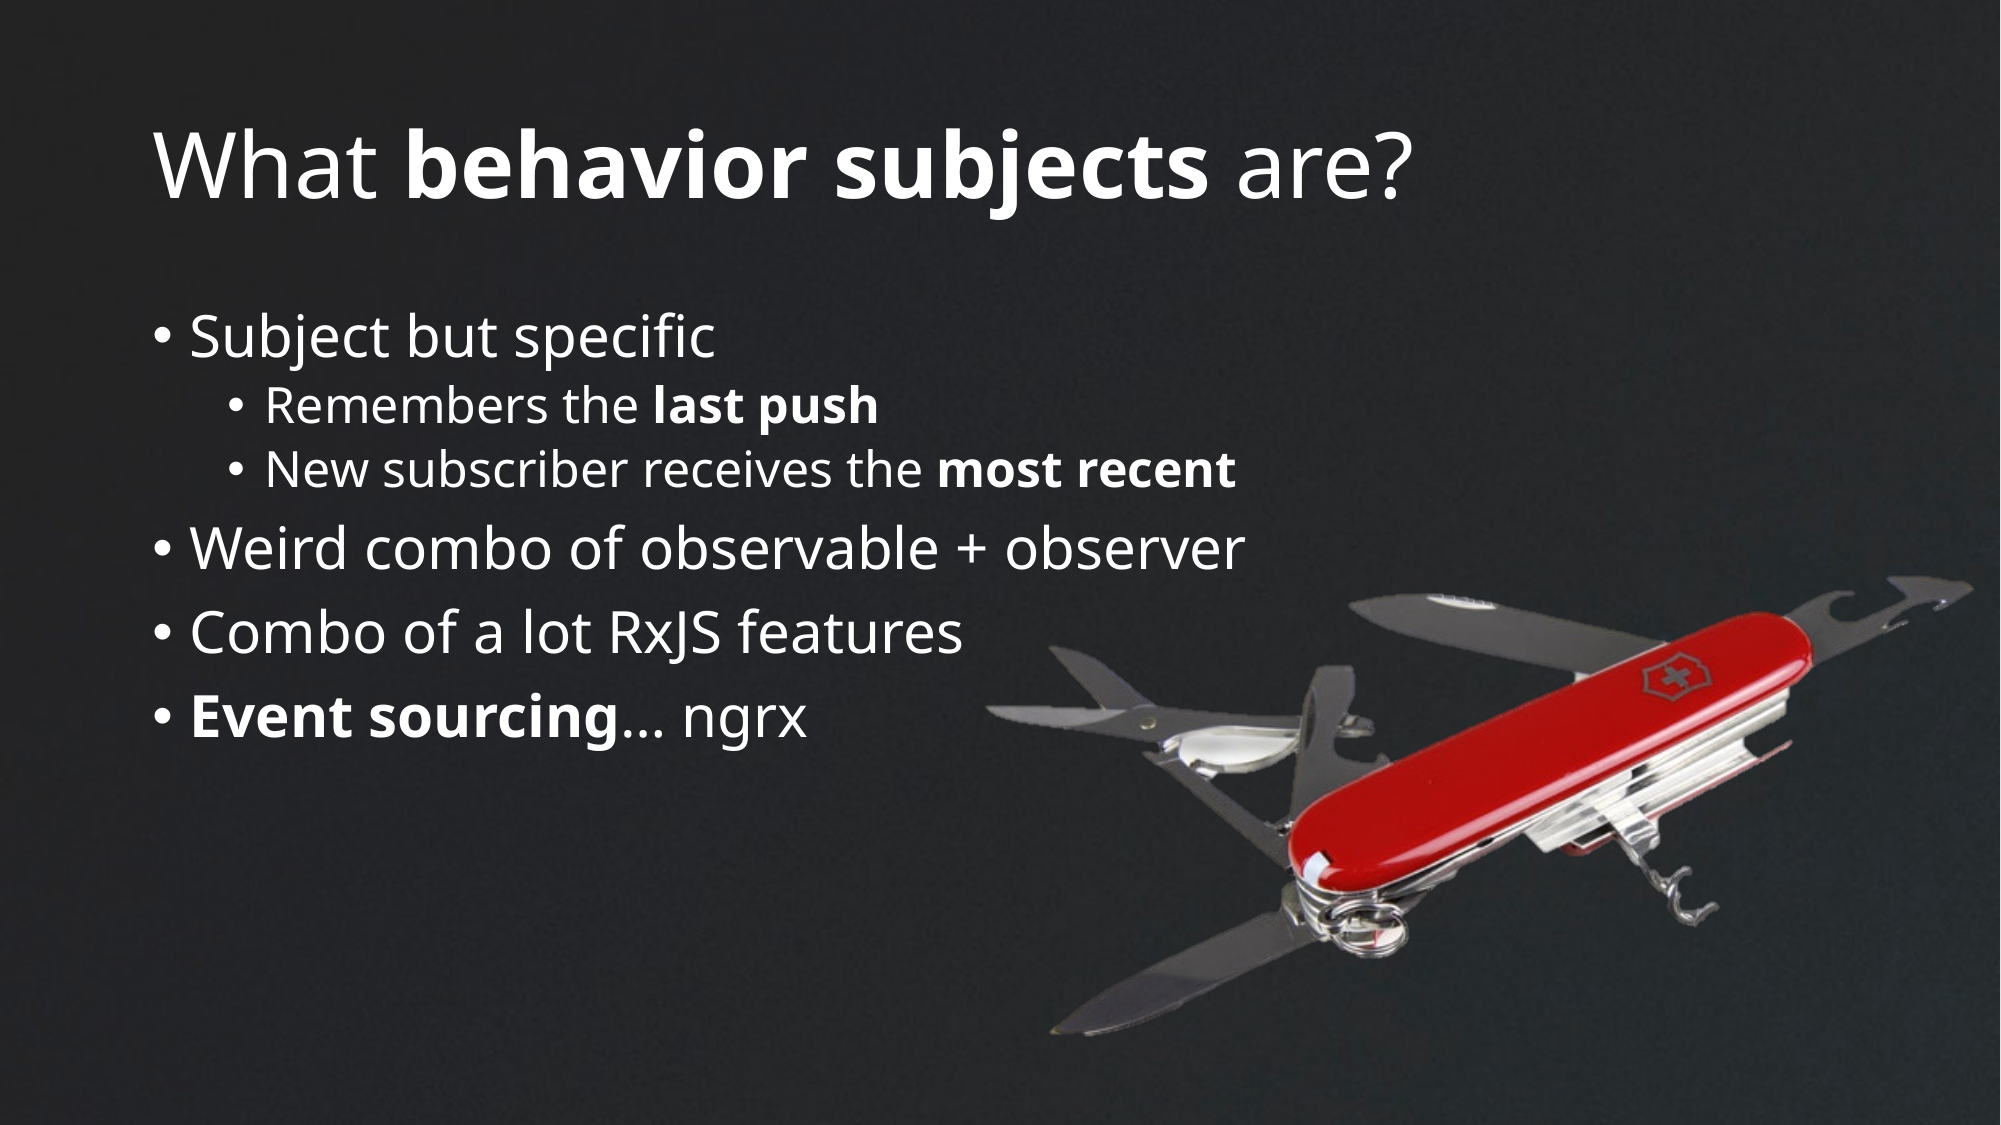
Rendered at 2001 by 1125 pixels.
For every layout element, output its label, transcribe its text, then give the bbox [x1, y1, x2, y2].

list Subject but specific Remembers the last push New subscriber receives the most recent Weird combo of observable + observer Combo of a lot RxJS features Event sourcing… ngrx [137, 299, 1863, 1014]
picture [0, 0, 2001, 1125]
title What behavior subjects are? [137, 59, 1863, 278]
